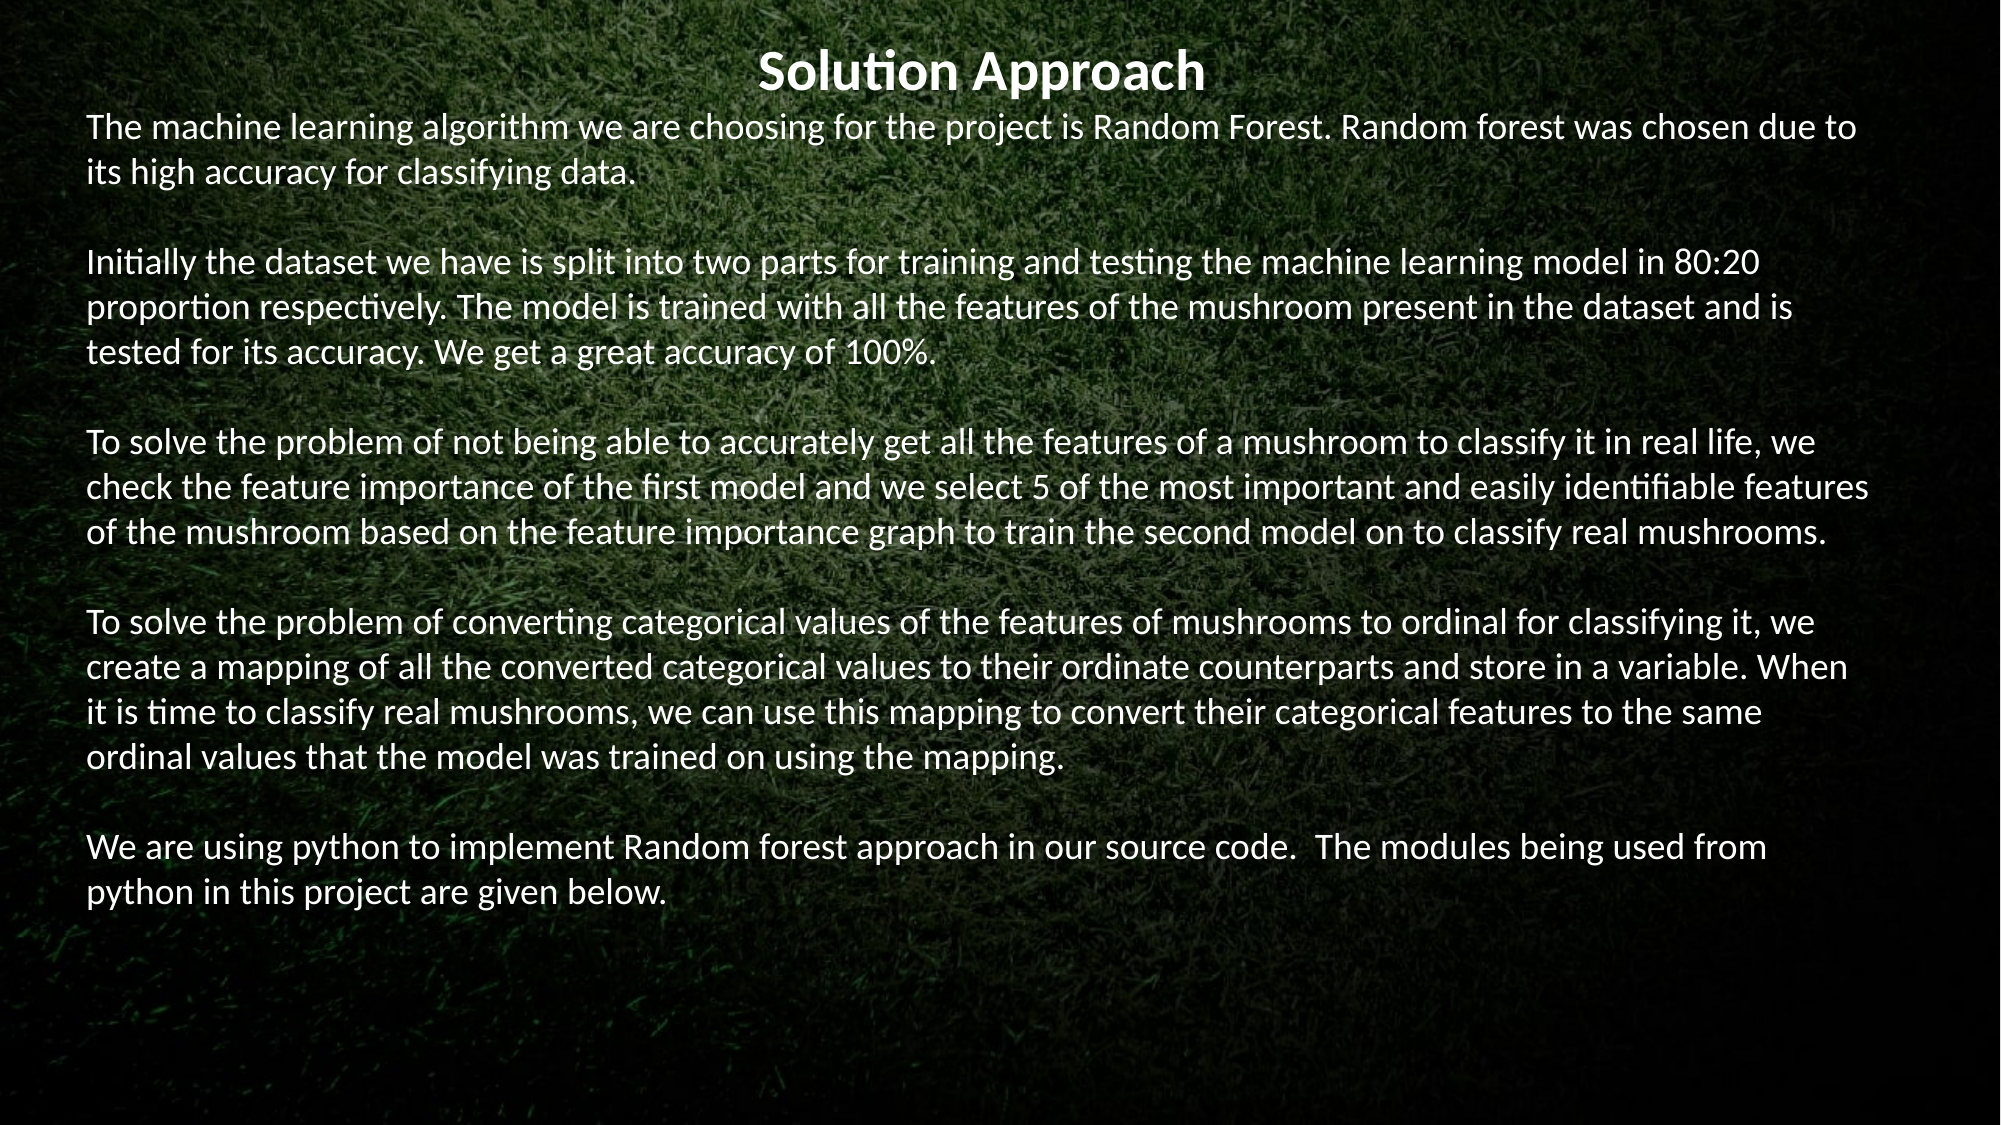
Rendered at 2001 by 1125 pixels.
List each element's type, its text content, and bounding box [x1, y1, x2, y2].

picture [0, 0, 2001, 1125]
text_box Solution Approach The machine learning algorithm we are choosing for the project is Random Forest. Random forest was chosen due to its high accuracy for classifying data. Initially the dataset we have is split into two parts for training and testing the machine learning model in 80:20 proportion respectively. The model is trained with all the features of the mushroom present in the dataset and is tested for its accuracy. We get a great accuracy of 100%. To solve the problem of not being able to accurately get all the features of a mushroom to classify it in real life, we check the feature importance of the first model and we select 5 of the most important and easily identifiable features of the mushroom based on the feature importance graph to train the second model on to classify real mushrooms. To solve the problem of converting categorical values of the features of mushrooms to ordinal for classifying it, we create a mapping of all the converted categorical values to their ordinate counterparts and store in a variable. When it is time to classify real mushrooms, we can use this mapping to convert their categorical features to the same ordinal values that the model was trained on using the mapping. We are using python to implement Random forest approach in our source code. The modules being used from python in this project are given below. [71, 24, 1894, 1100]
